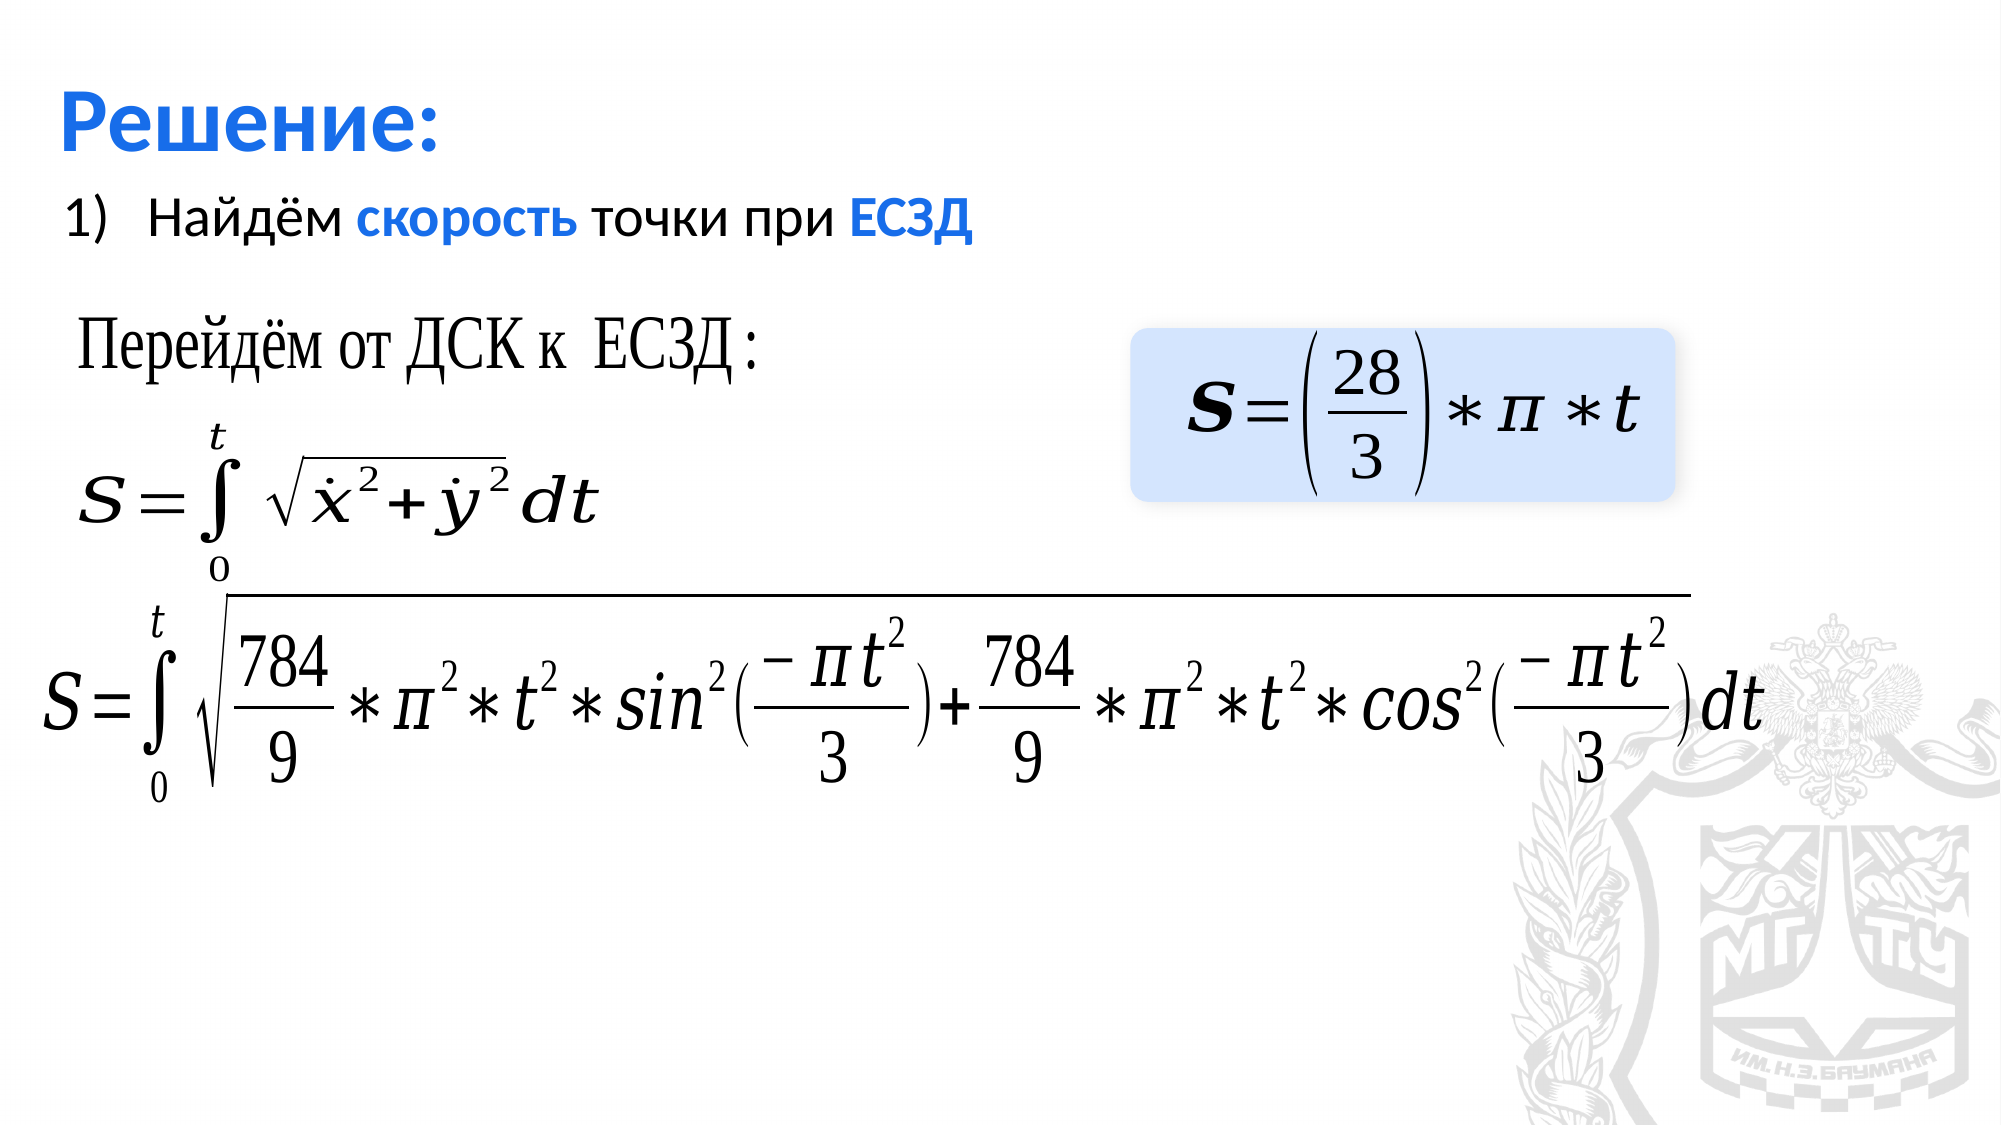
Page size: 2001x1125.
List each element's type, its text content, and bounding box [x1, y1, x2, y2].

text_box Решение: [44, 52, 458, 178]
picture [0, 0, 2001, 1125]
text_box Найдём скорость точки при ЕСЗД [48, 170, 990, 256]
text_box [1130, 328, 1676, 502]
